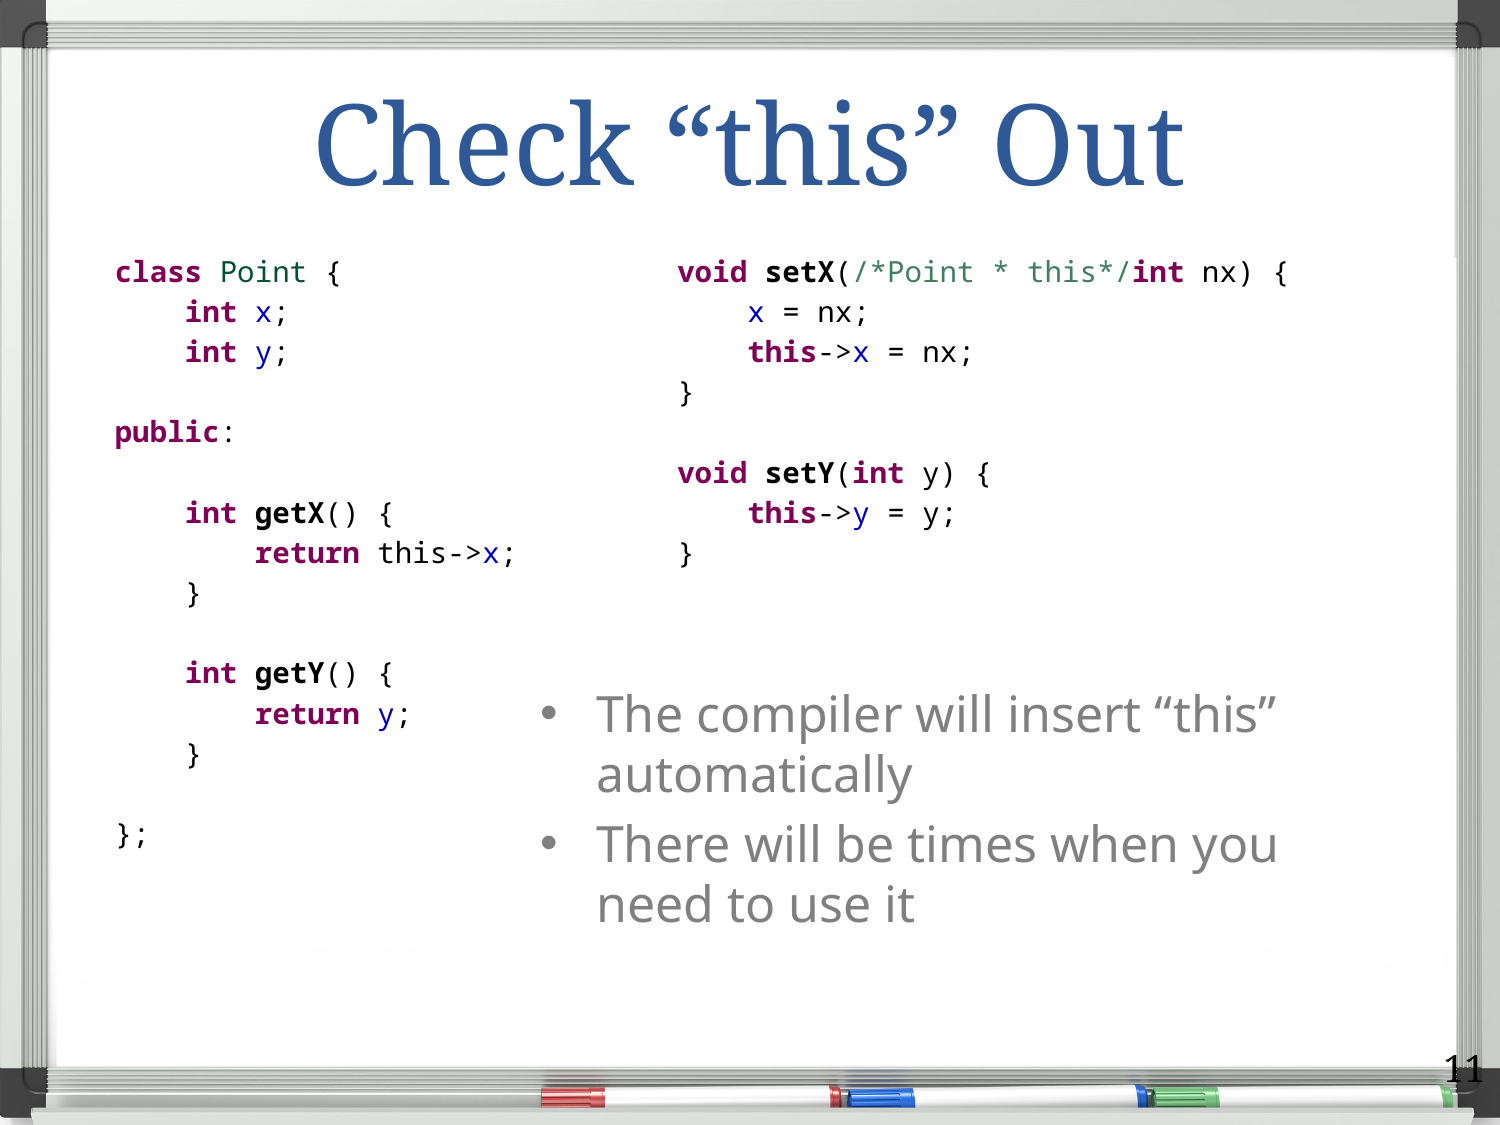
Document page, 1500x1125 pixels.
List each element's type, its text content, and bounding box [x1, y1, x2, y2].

text_box class Point { int x; int y; public: int getX() { return this->x; } int getY() { return y; } }; [99, 240, 525, 854]
list The compiler will insert “this” automatically There will be times when you need to use it [525, 675, 1425, 944]
picture [0, 0, 1500, 1125]
title Check “this” Out [75, 53, 1425, 216]
slide_number 11 [1407, 1037, 1500, 1098]
text_box void setX(/*Point * this*/int nx) { x = nx; this->x = nx; } void setY(int y) { this->y = y; } [662, 240, 1222, 616]
